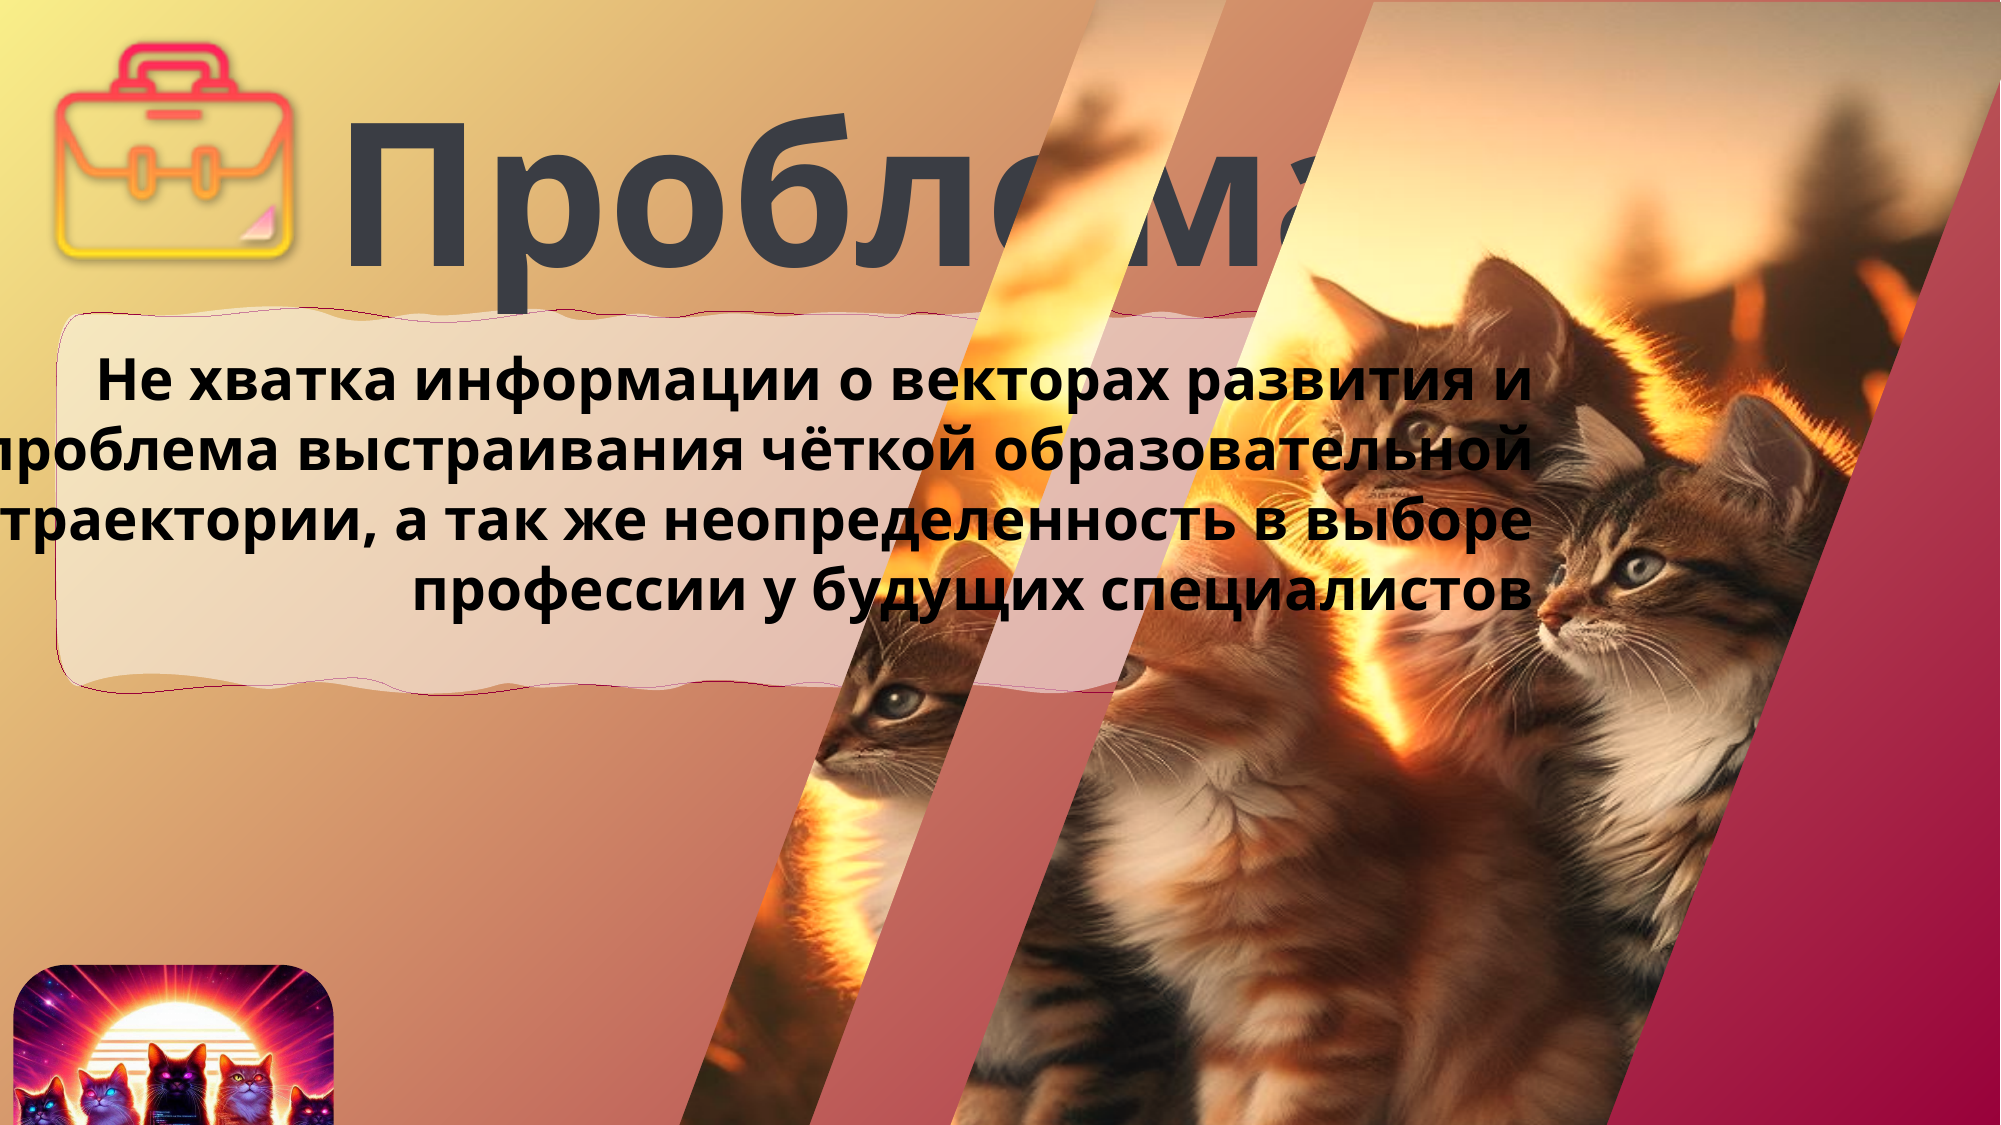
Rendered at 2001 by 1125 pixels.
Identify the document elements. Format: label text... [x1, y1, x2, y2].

text_box [60, 306, 526, 334]
picture [28, 7, 319, 293]
picture [531, 0, 2001, 1125]
text_box [66, 675, 526, 696]
text_box Не хватка информации о векторах развития и проблема выстраивания чёткой образовательной траектории, а так же неопределенность в выборе профессии у будущих специалистов [0, 334, 526, 675]
text_box Проблема [318, 59, 526, 315]
picture [13, 964, 334, 1125]
